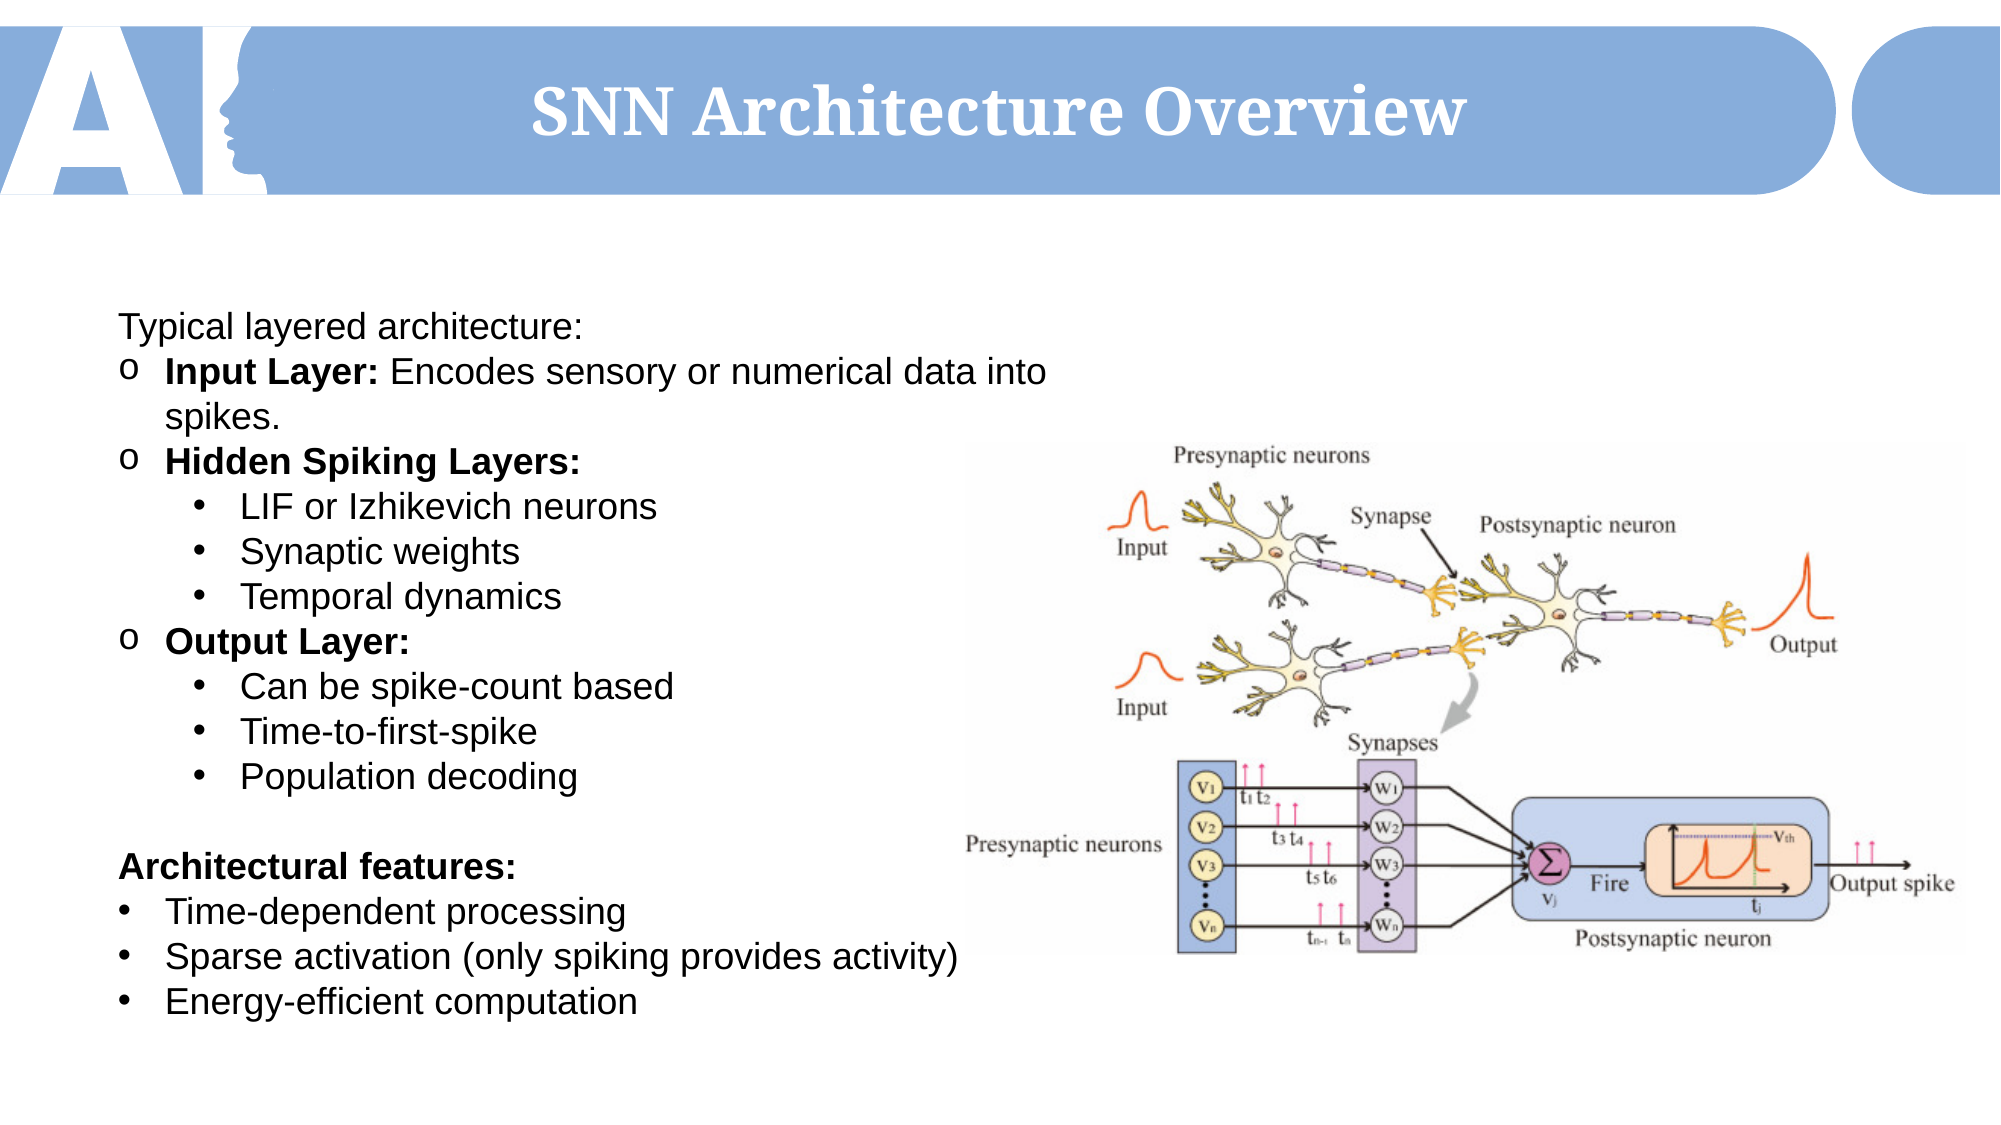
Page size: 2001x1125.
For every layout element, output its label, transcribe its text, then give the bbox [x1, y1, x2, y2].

list SNN Architecture Overview [87, 20, 1913, 206]
text_box Typical layered architecture: Input Layer: Encodes sensory or numerical data into spikes. Hidden Spiking Layers: LIF or Izhikevich neurons Synaptic weights Temporal dynamics Output Layer: Can be spike-count based Time-to-first-spike Population decoding Architectural features: Time-dependent processing Sparse activation (only spiking provides activity) Energy-efficient computation [103, 294, 1103, 1030]
picture [965, 441, 1966, 955]
